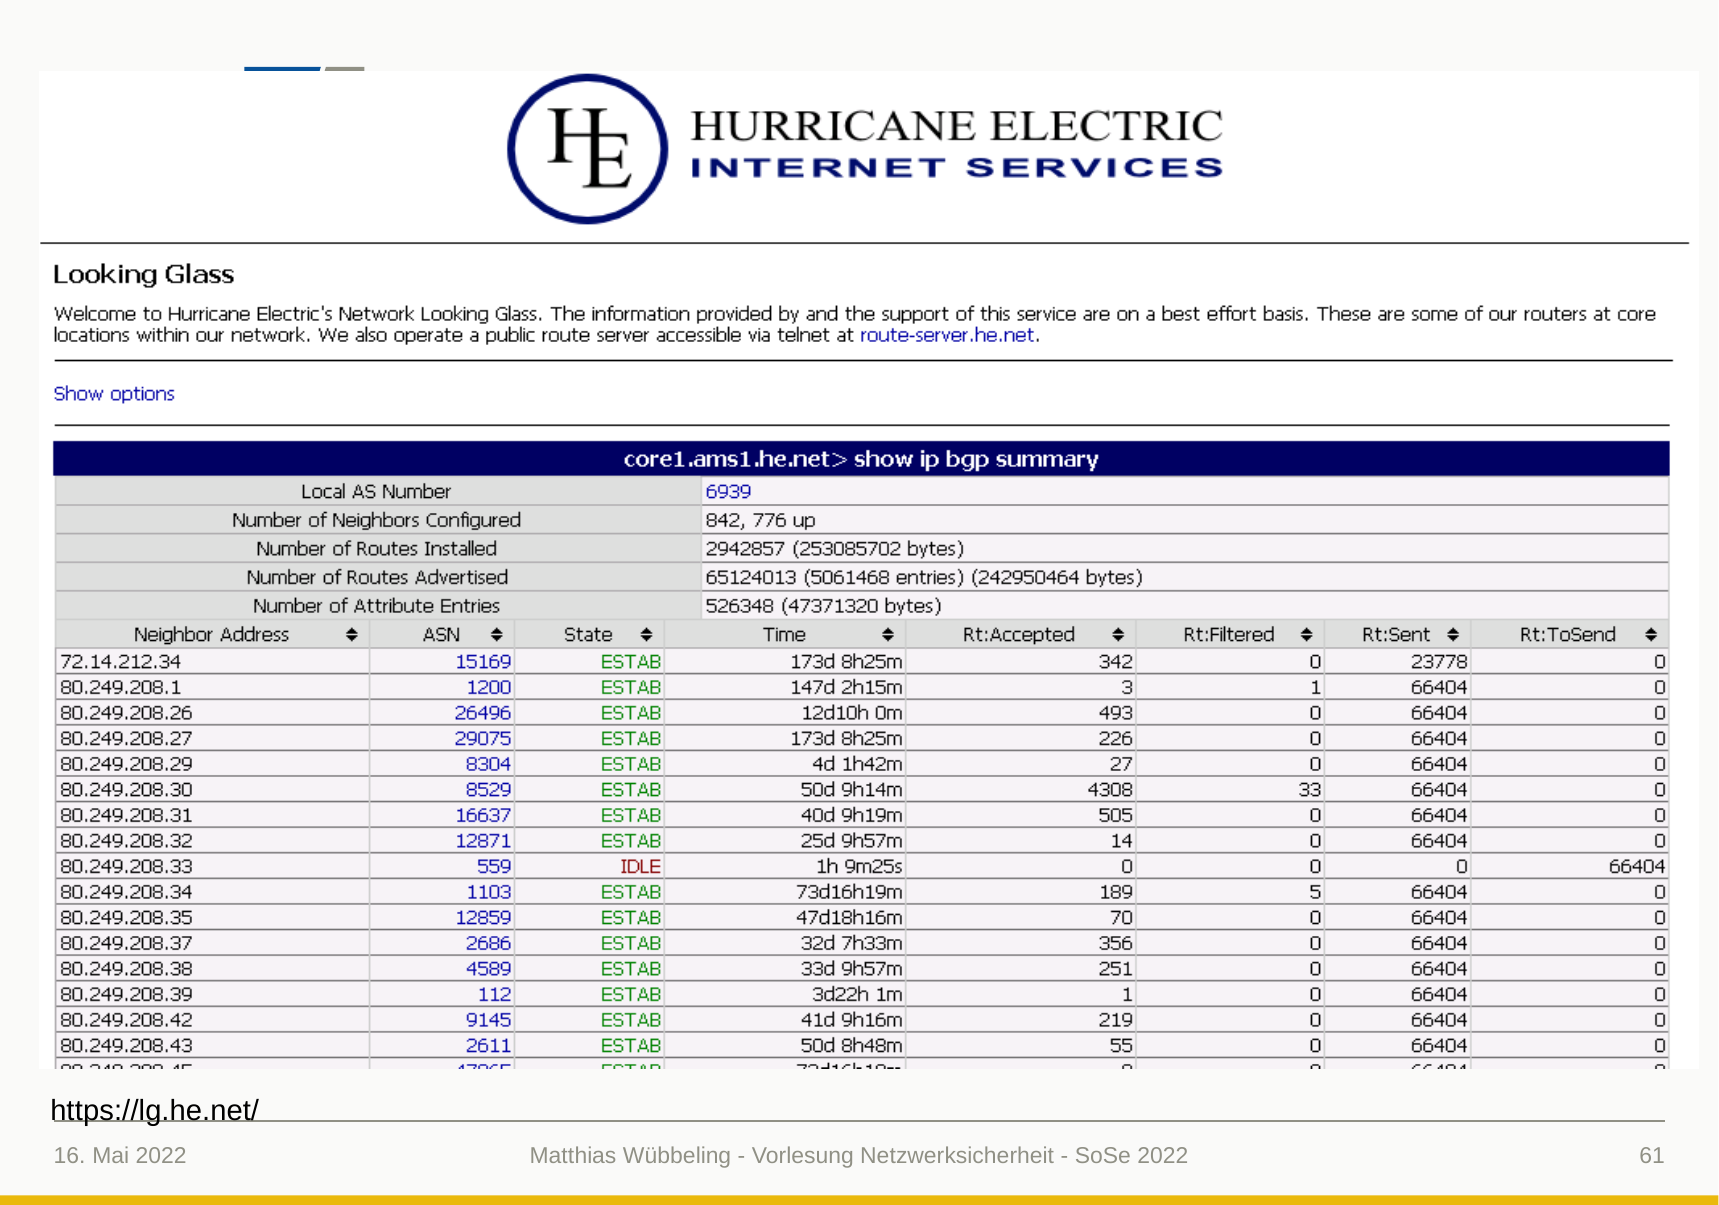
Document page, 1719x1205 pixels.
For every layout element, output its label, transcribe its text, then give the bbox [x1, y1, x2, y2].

picture [38, 70, 1699, 1069]
footer Matthias Wübbeling - Vorlesung Netzwerksicherheit - SoSe 2022 [389, 1121, 1329, 1189]
slide_number 61 [1557, 1121, 1665, 1189]
slide_number 16. Mai 2022 [53, 1121, 215, 1189]
text_box https://lg.he.net/ [33, 1083, 277, 1135]
